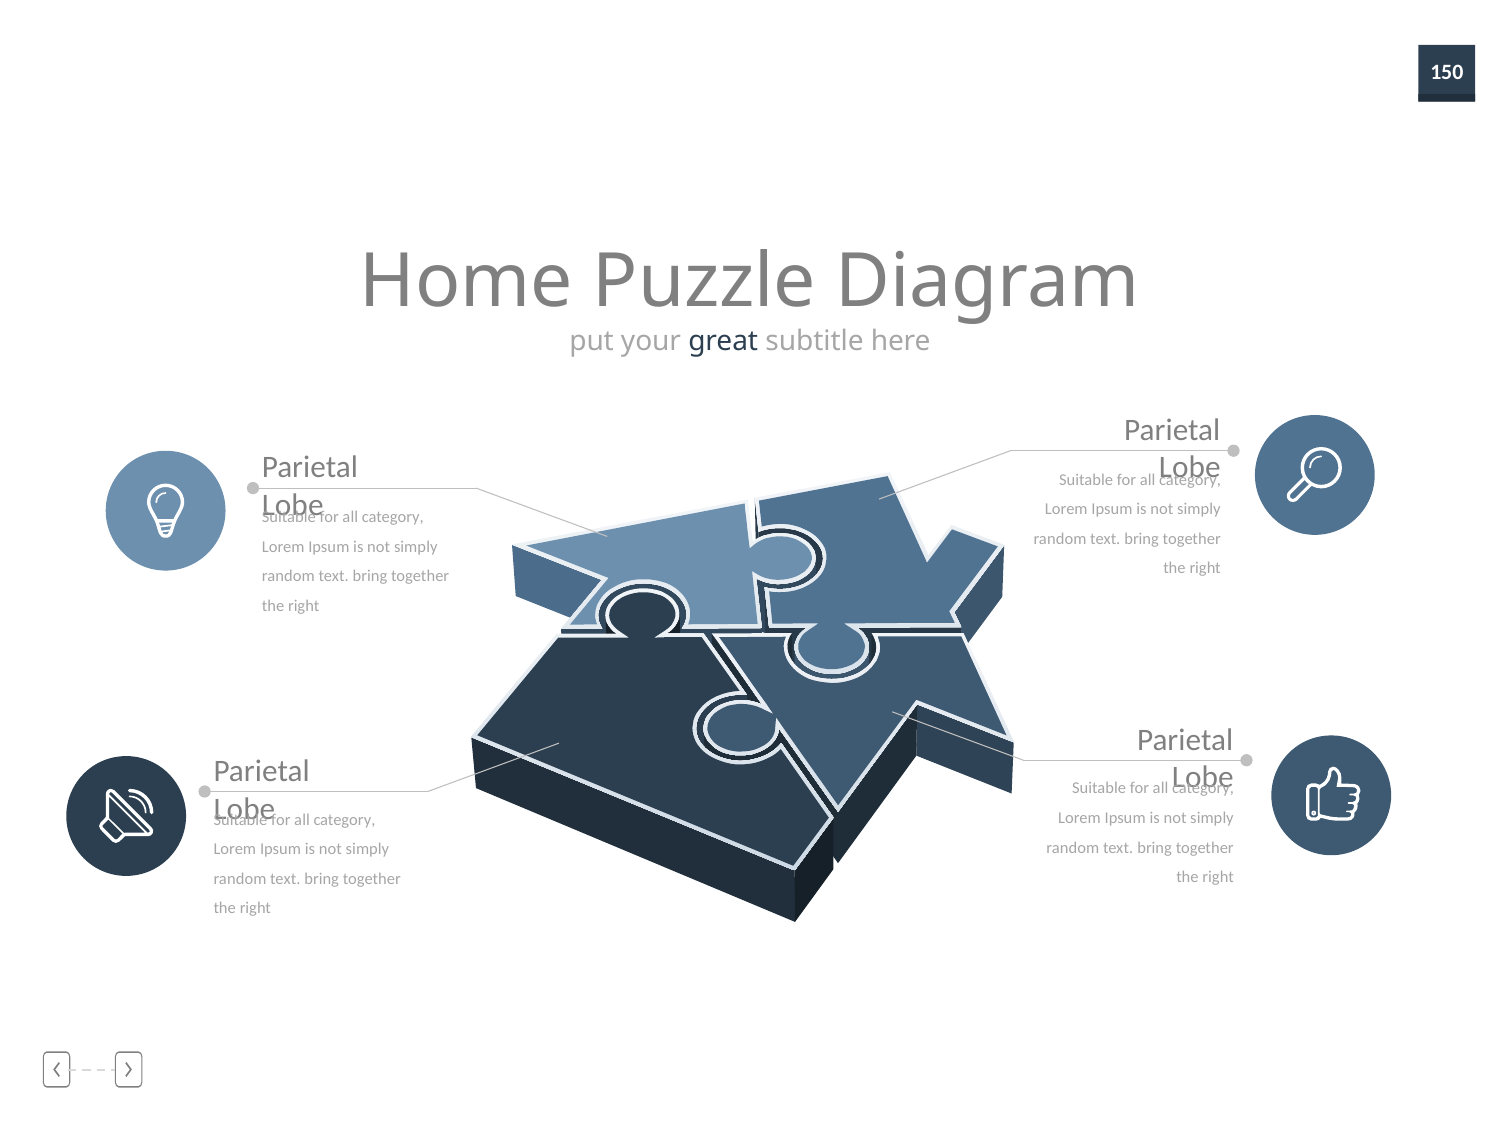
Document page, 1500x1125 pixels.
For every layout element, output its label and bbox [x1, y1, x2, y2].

text_box [66, 756, 187, 876]
text_box [1271, 735, 1392, 856]
text_box [1254, 415, 1375, 535]
text_box [105, 450, 226, 571]
text_box [198, 401, 1249, 925]
text_box [345, 224, 1155, 364]
